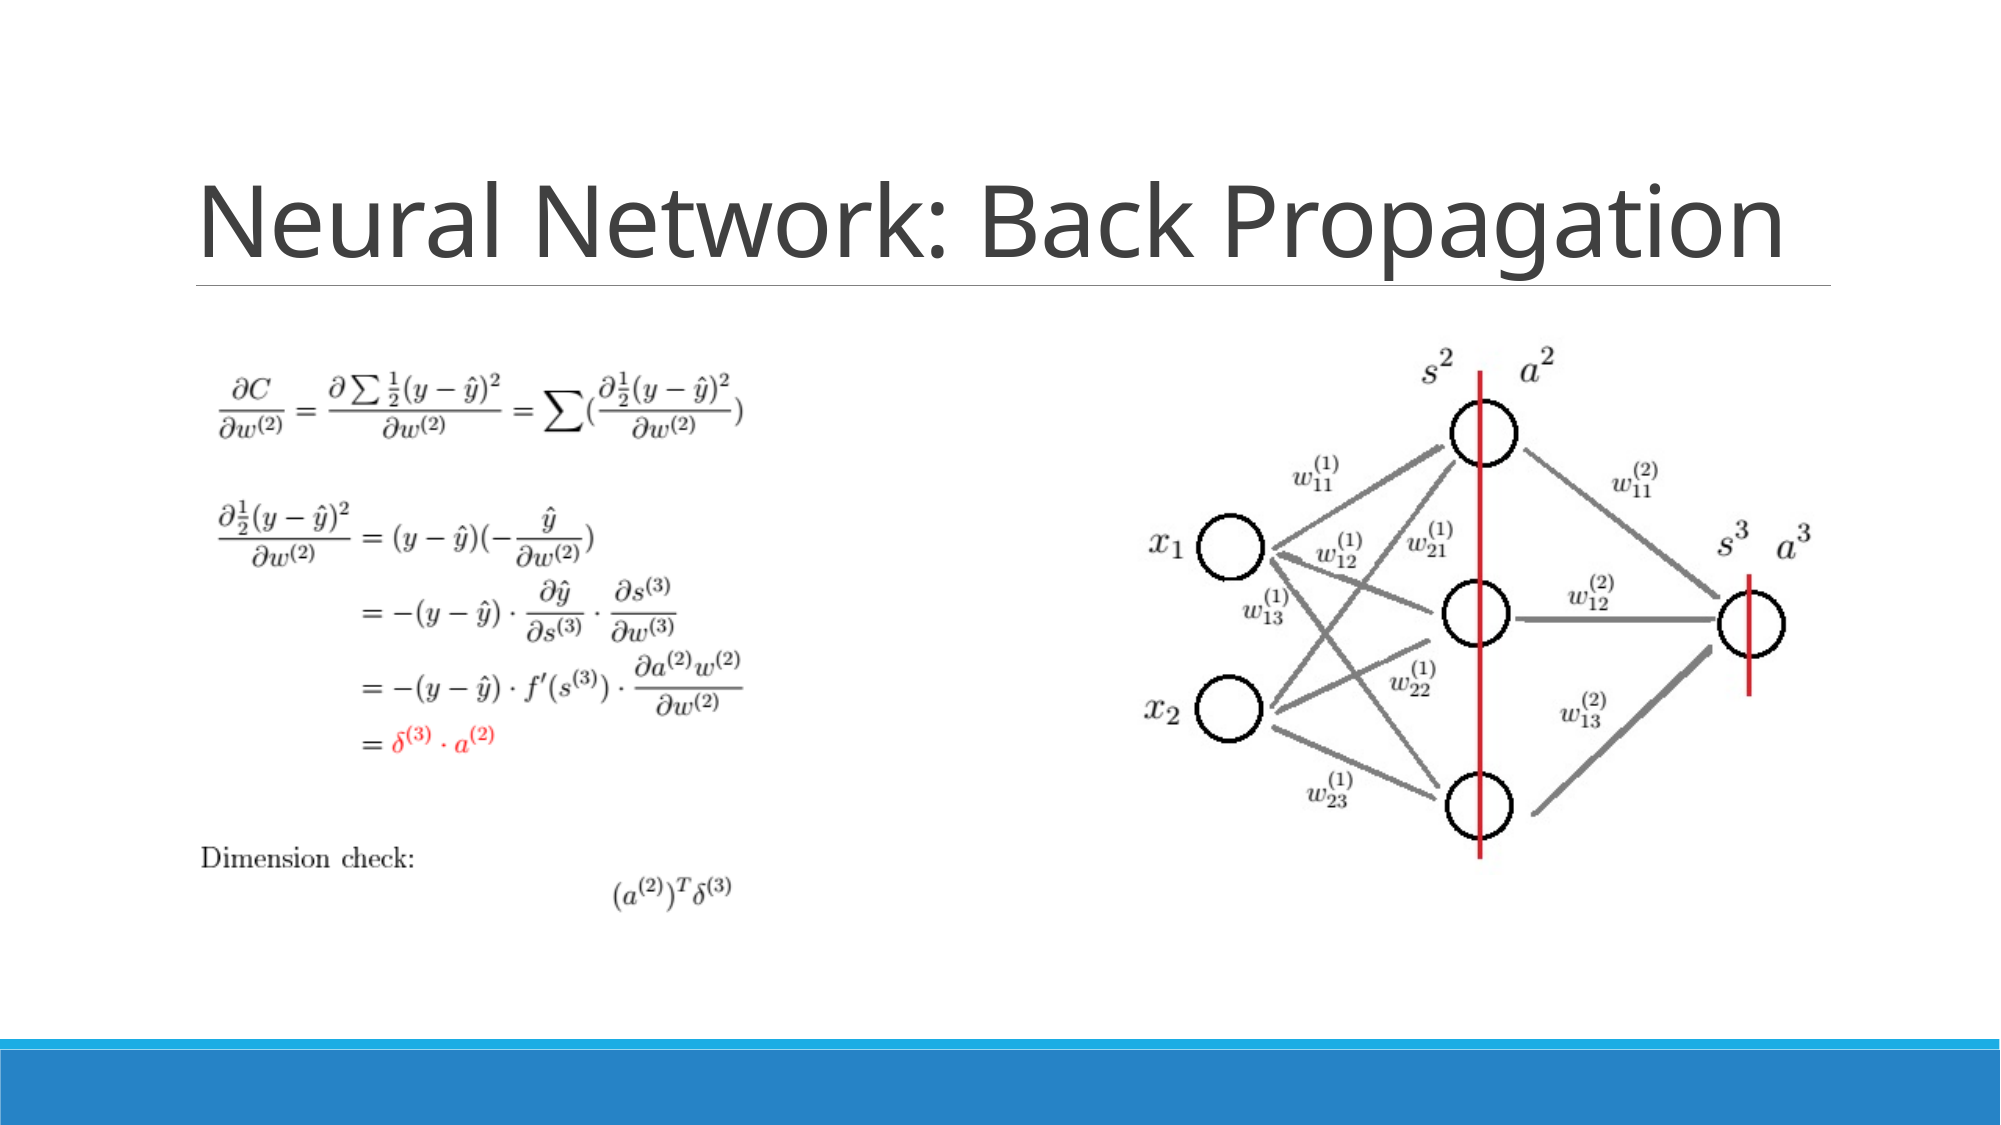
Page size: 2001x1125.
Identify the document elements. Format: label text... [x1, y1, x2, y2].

title Neural Network: Back Propagation [180, 47, 1830, 285]
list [1126, 323, 1831, 875]
picture [194, 839, 771, 919]
picture [180, 354, 805, 770]
